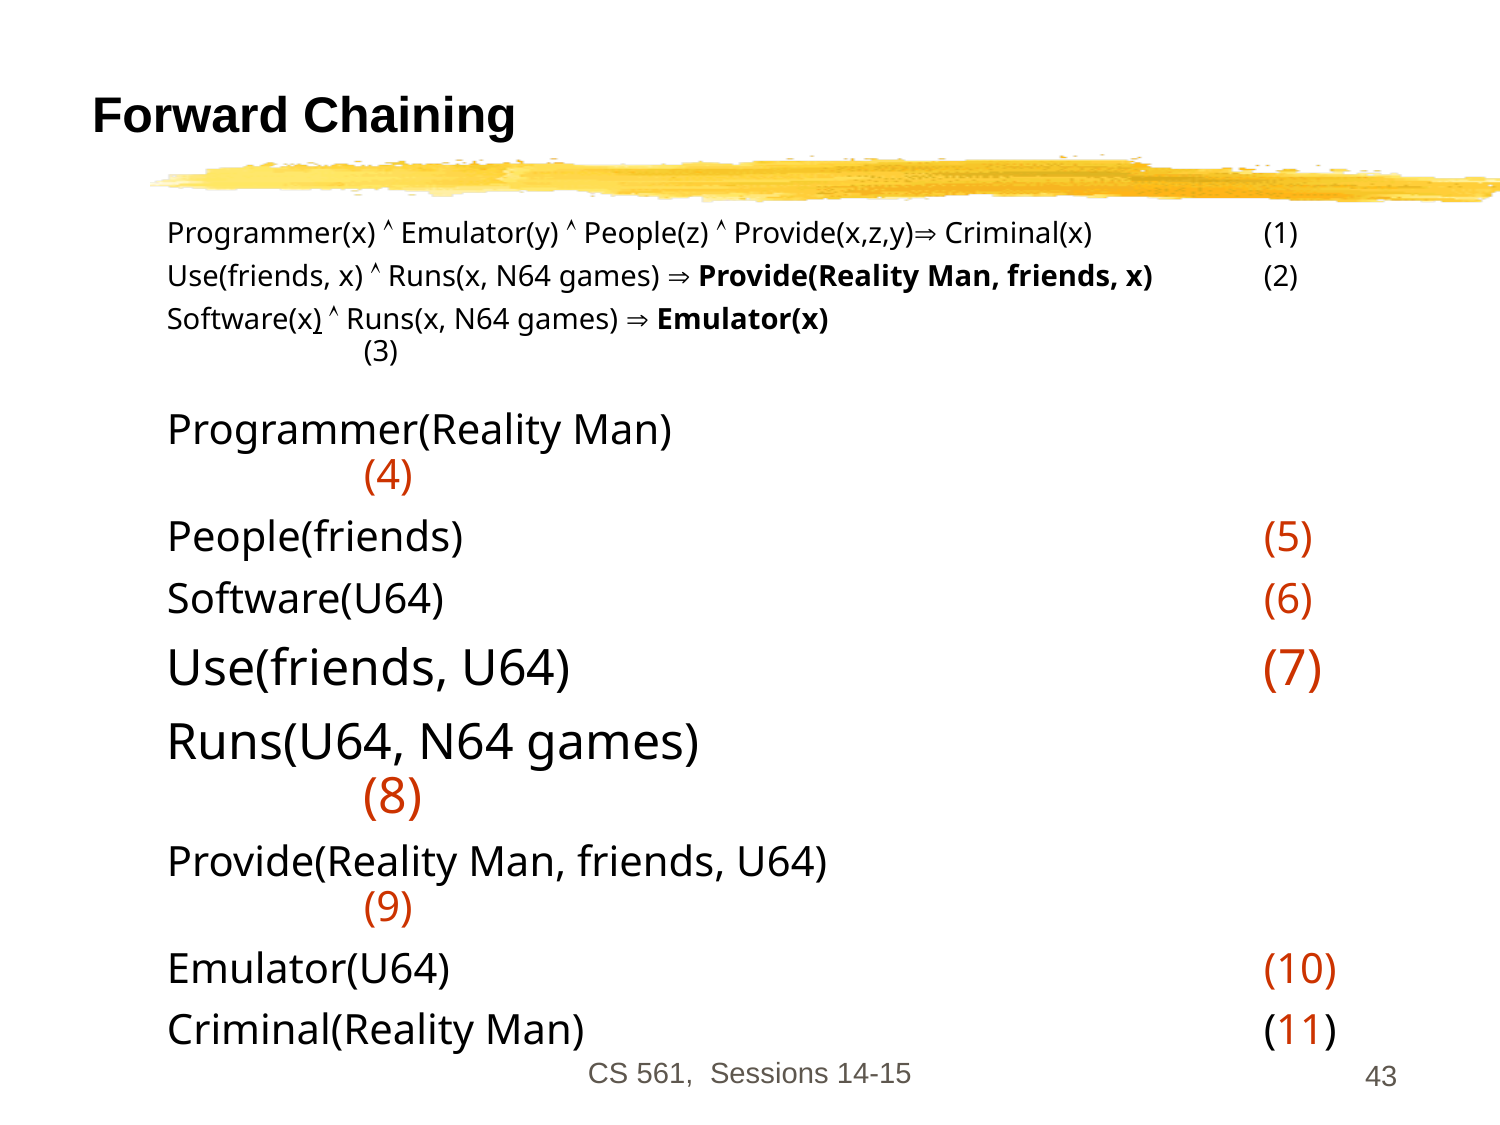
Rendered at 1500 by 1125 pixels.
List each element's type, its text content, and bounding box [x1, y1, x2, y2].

title Forward Chaining [76, 37, 1415, 151]
list Programmer(x)  Emulator(y)  People(z)  Provide(x,z,y) Criminal(x) (1) Use(friends, x)  Runs(x, N64 games)  Provide(Reality Man, friends, x) (2) Software(x)  Runs(x, N64 games)  Emulator(x) (3) Programmer(Reality Man) (4) People(friends) (5) Software(U64) (6) Use(friends, U64) (7) Runs(U64, N64 games) (8) Provide(Reality Man, friends, U64) (9) Emulator(U64) (10) Criminal(Reality Man) (11) Which results in the final conclusion: Criminal(Reality Man) [76, 210, 1419, 1125]
picture [150, 149, 1500, 213]
